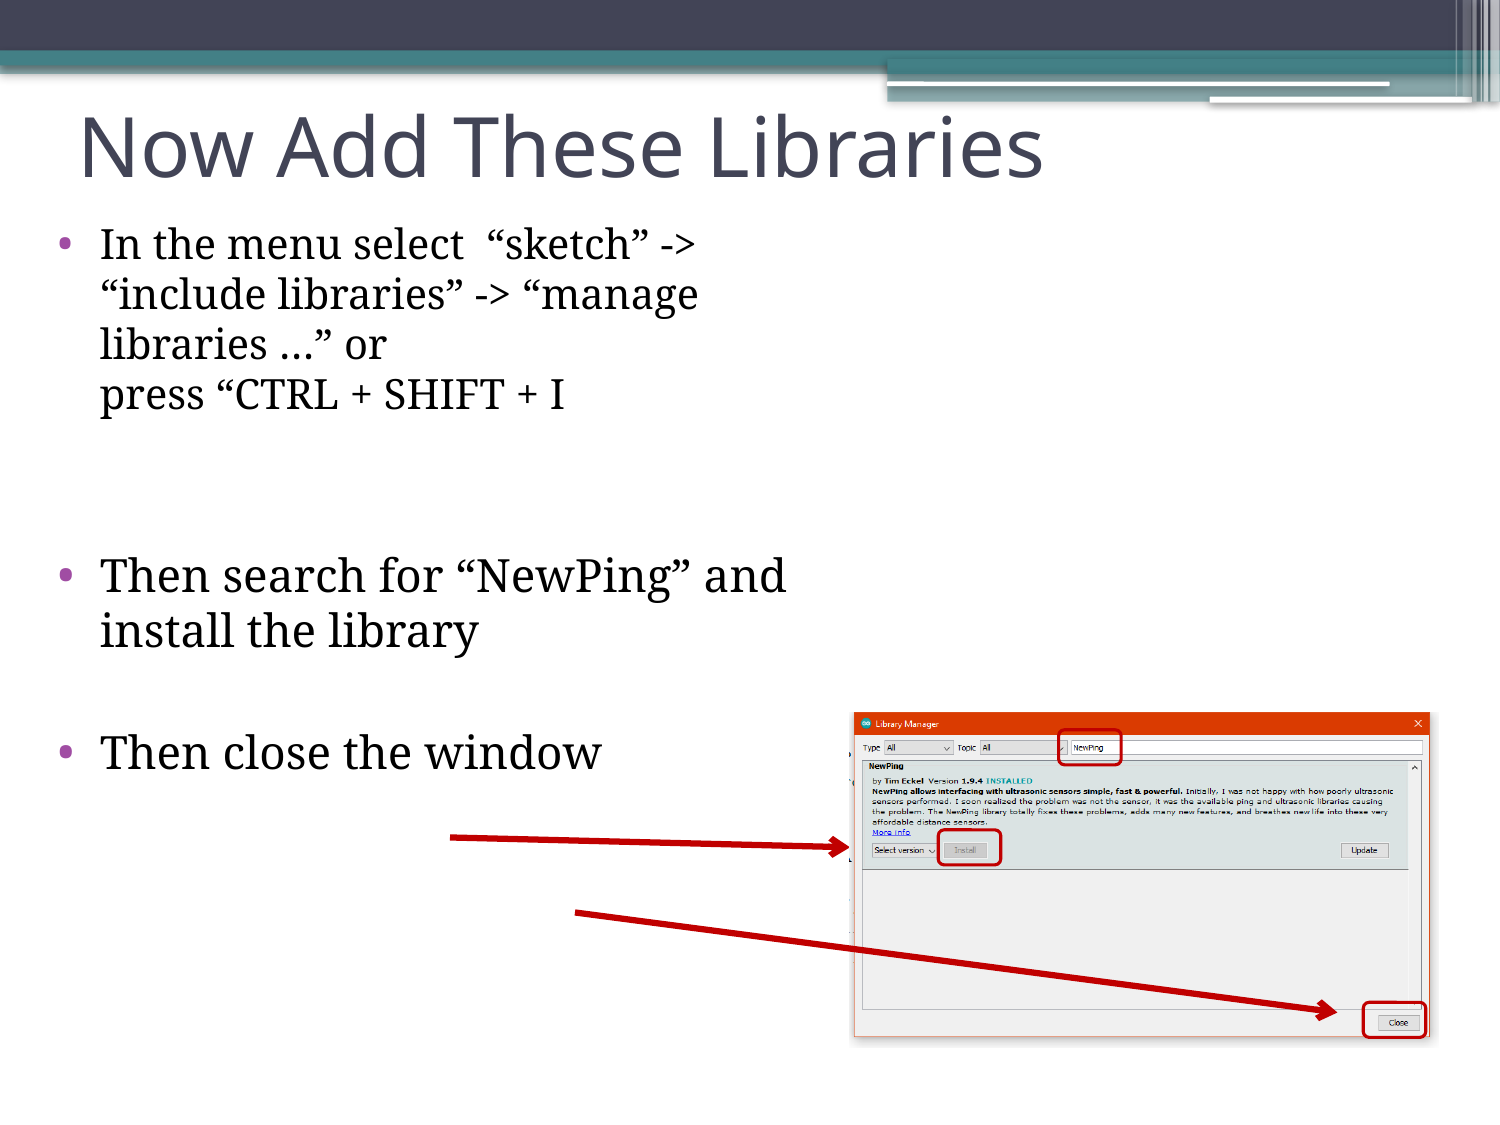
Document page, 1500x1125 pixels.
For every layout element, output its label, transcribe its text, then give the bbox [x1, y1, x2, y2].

list In the menu select “sketch” -> “include libraries” -> “manage libraries …” or press “CTRL + SHIFT + I Then search for “NewPing” and install the library Then close the window [24, 210, 813, 953]
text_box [449, 837, 842, 848]
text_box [849, 712, 1439, 1048]
title Now Add These Libraries [62, 50, 1413, 238]
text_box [574, 912, 1338, 1013]
